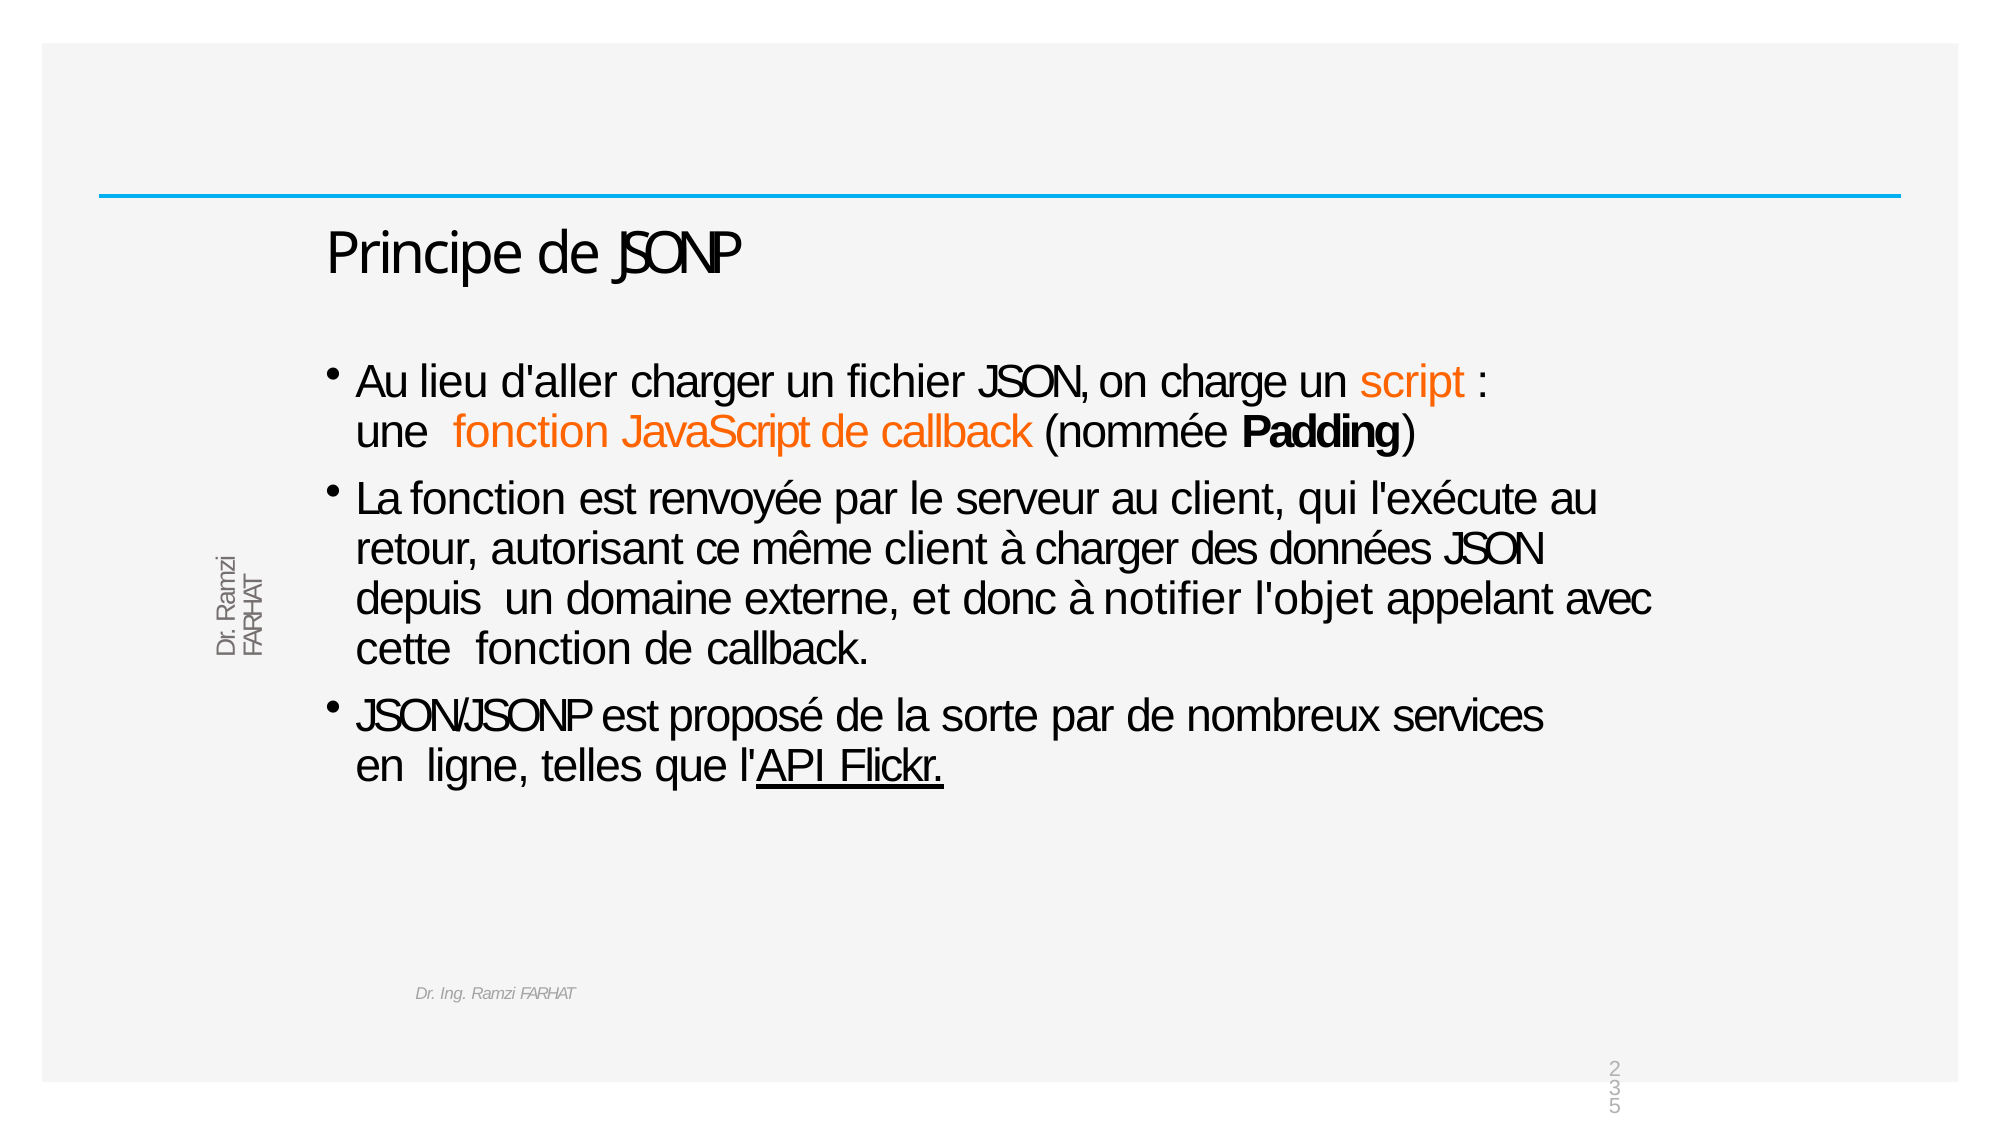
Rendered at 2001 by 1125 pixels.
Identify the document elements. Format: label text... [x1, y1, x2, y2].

title Principe de JSONP [323, 95, 860, 286]
text_box Dr. Ing. Ramzi FARHAT [413, 984, 577, 1003]
slide_number 235 [1579, 791, 1627, 1125]
text_box Au lieu d'aller charger un fichier JSON, on charge un script : une fonction JavaScript de callback (nommée Padding) La fonction est renvoyée par le serveur au client, qui l'exécute au retour, autorisant ce même client à charger des données JSON depuis un domaine externe, et donc à notifier l'objet appelant avec cette fonction de callback. JSON/JSONP est proposé de la sorte par de nombreux services en ligne, telles que l'API Flickr. [323, 348, 1663, 791]
text_box Dr. Ramzi FARHAT [213, 465, 241, 660]
